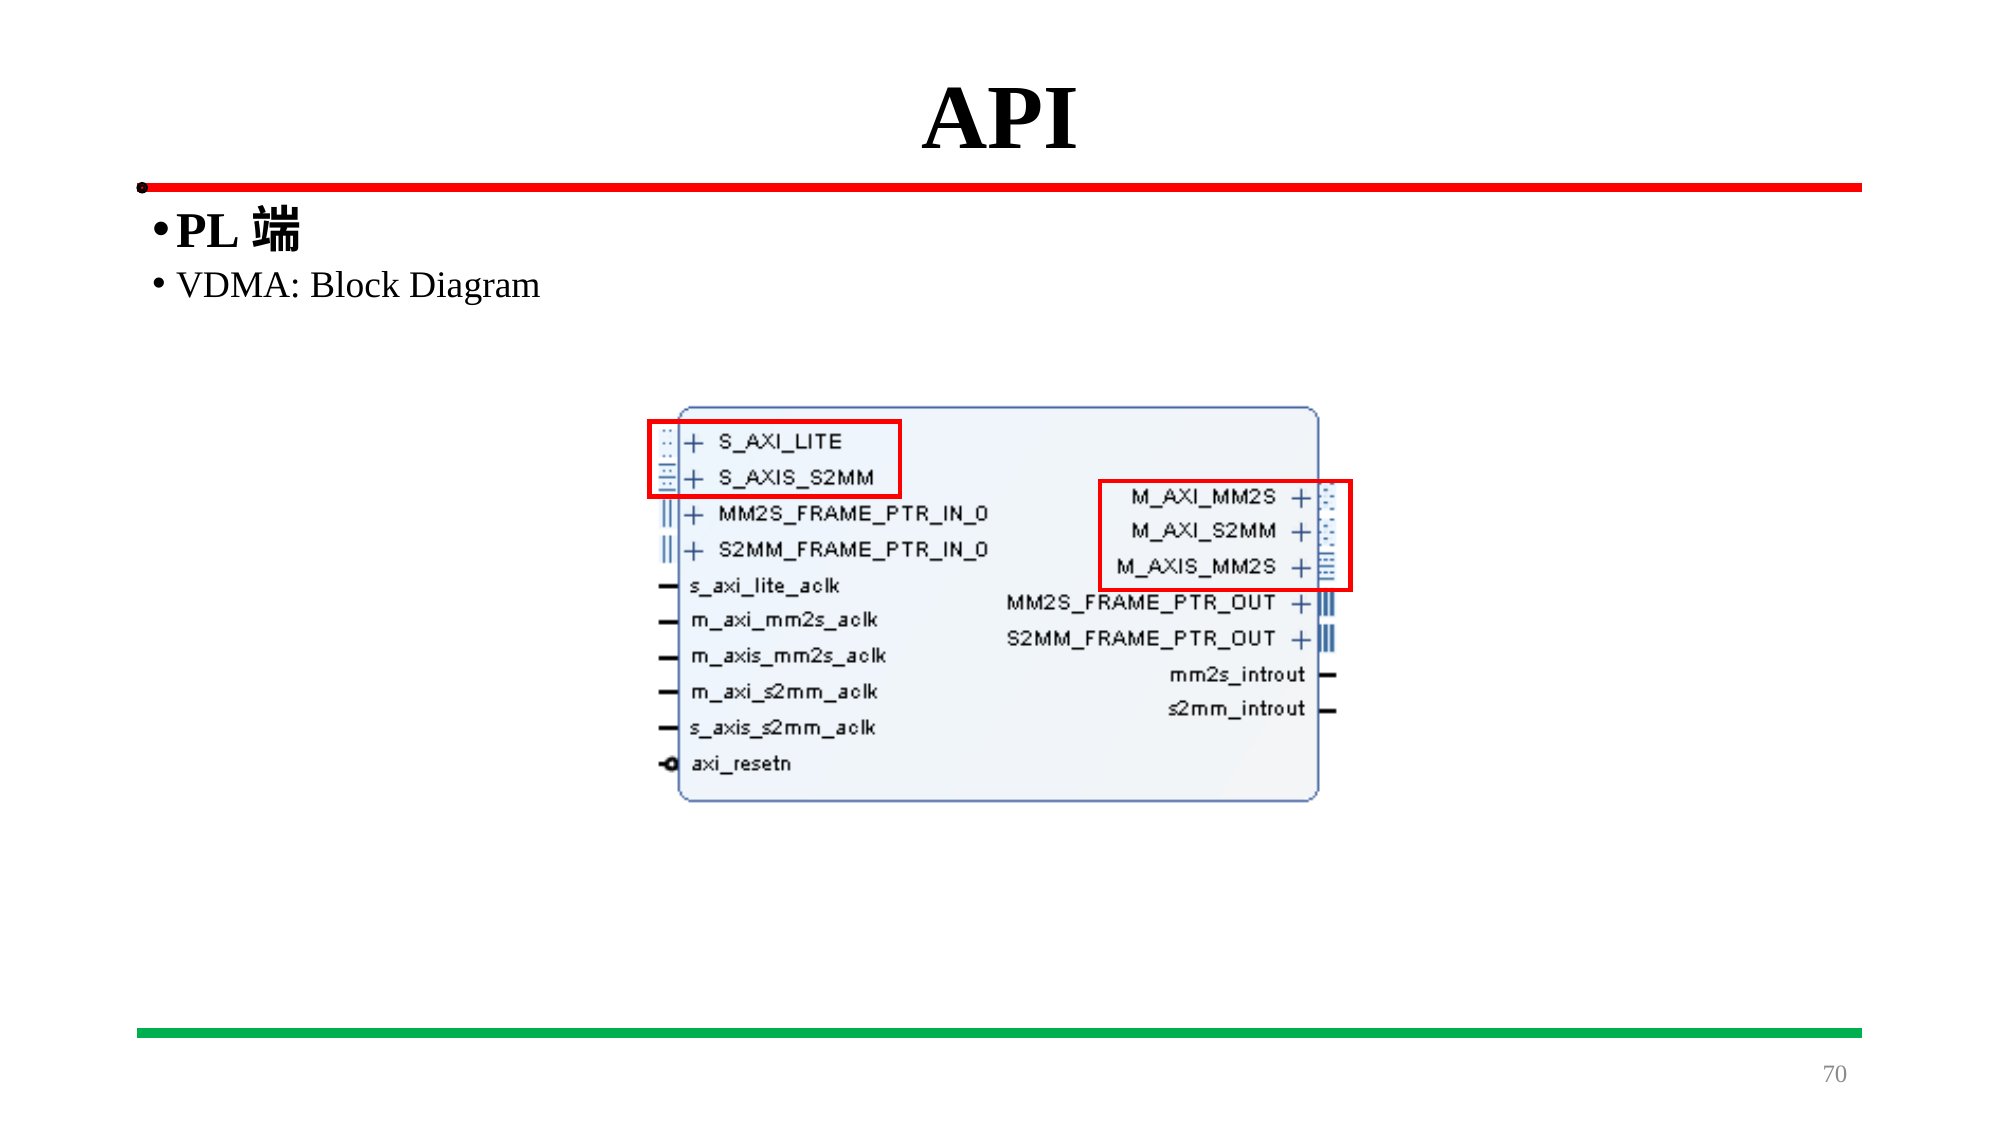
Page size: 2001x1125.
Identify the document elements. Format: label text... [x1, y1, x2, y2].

picture [636, 392, 1364, 828]
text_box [649, 421, 1351, 590]
text_box [136, 182, 148, 194]
title API [137, 59, 1863, 178]
list PL端 VDMA: Block Diagram [137, 197, 1863, 1024]
slide_number 70 [1412, 1042, 1863, 1103]
